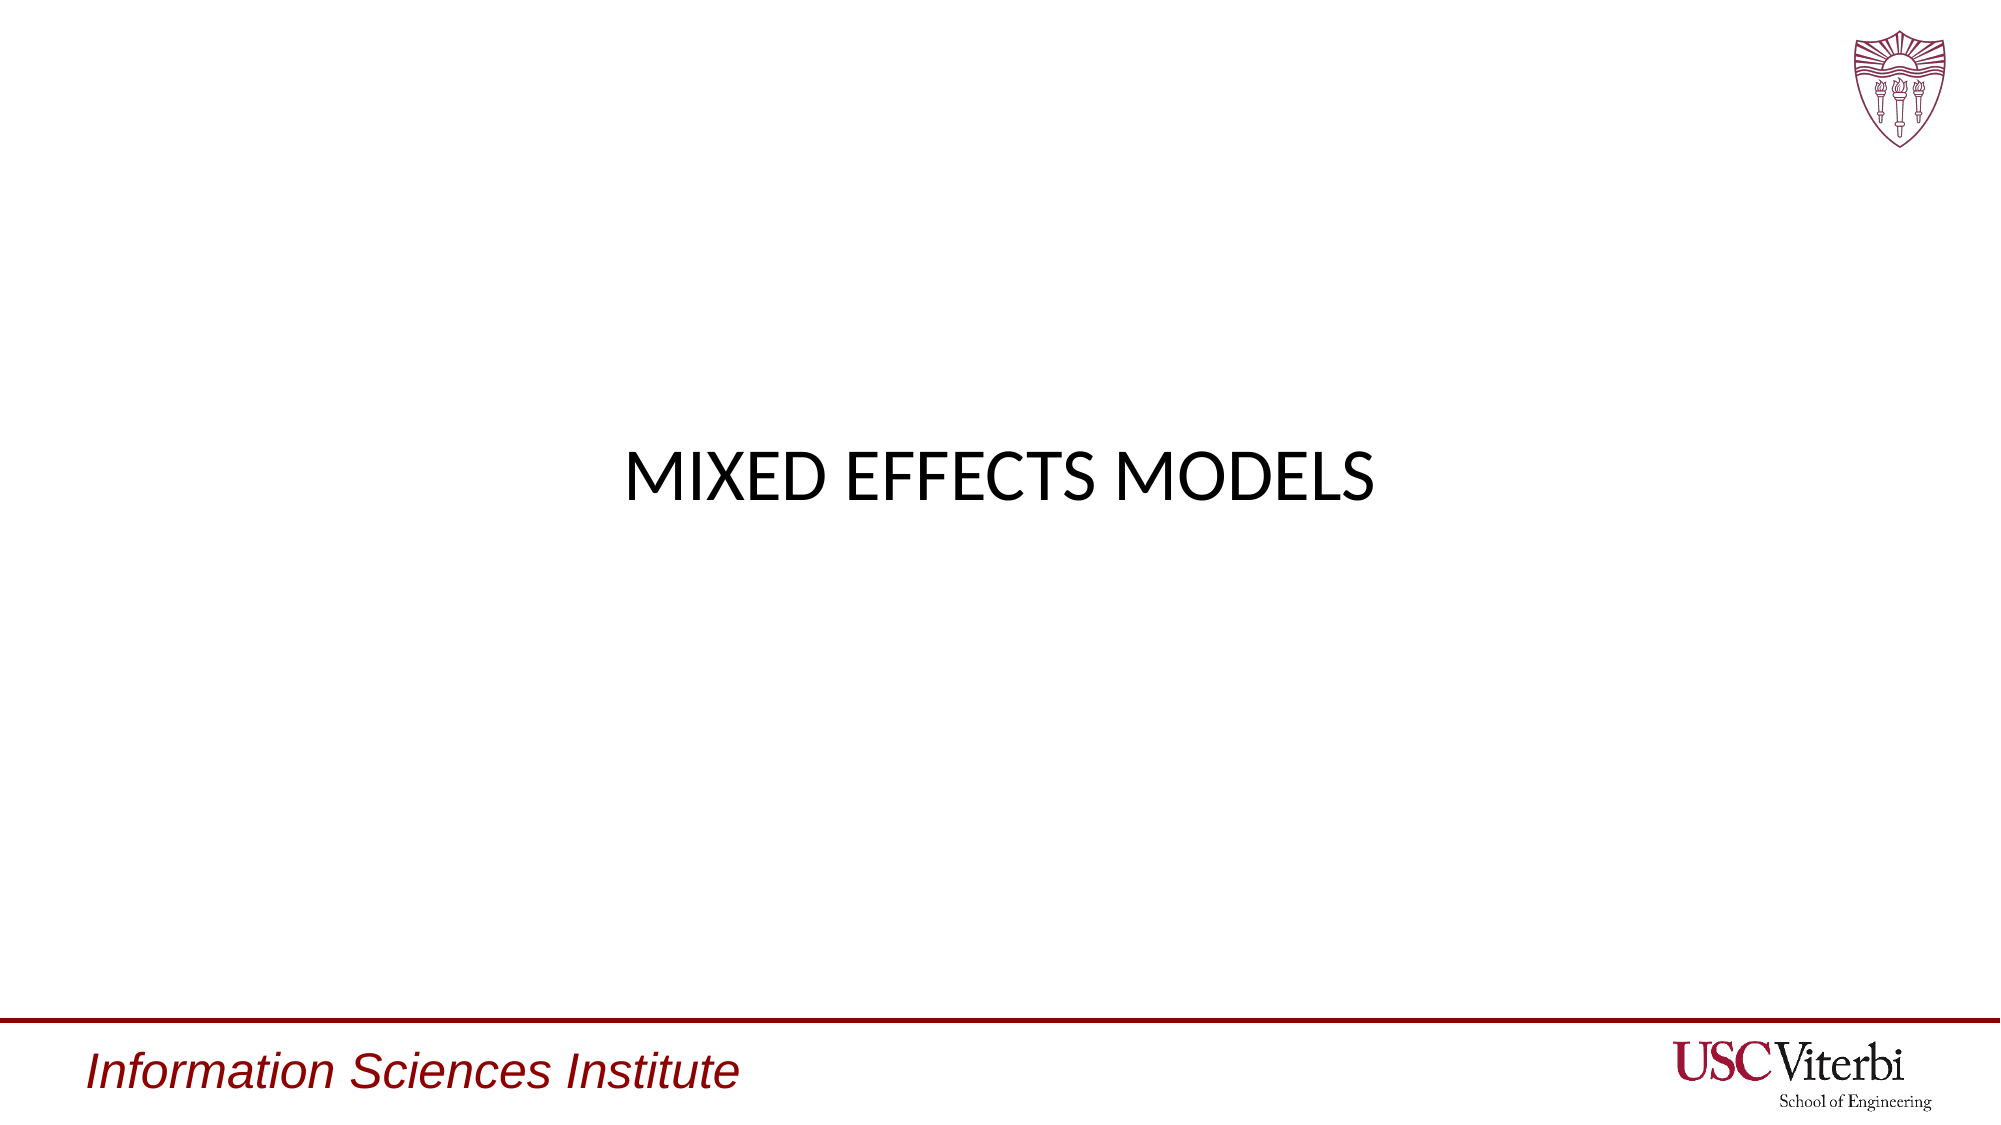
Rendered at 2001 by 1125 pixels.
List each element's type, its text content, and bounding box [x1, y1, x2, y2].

picture [1824, 13, 1975, 164]
title MIXED EFFECTS MODELS [150, 349, 1850, 591]
picture [1641, 1027, 1964, 1118]
